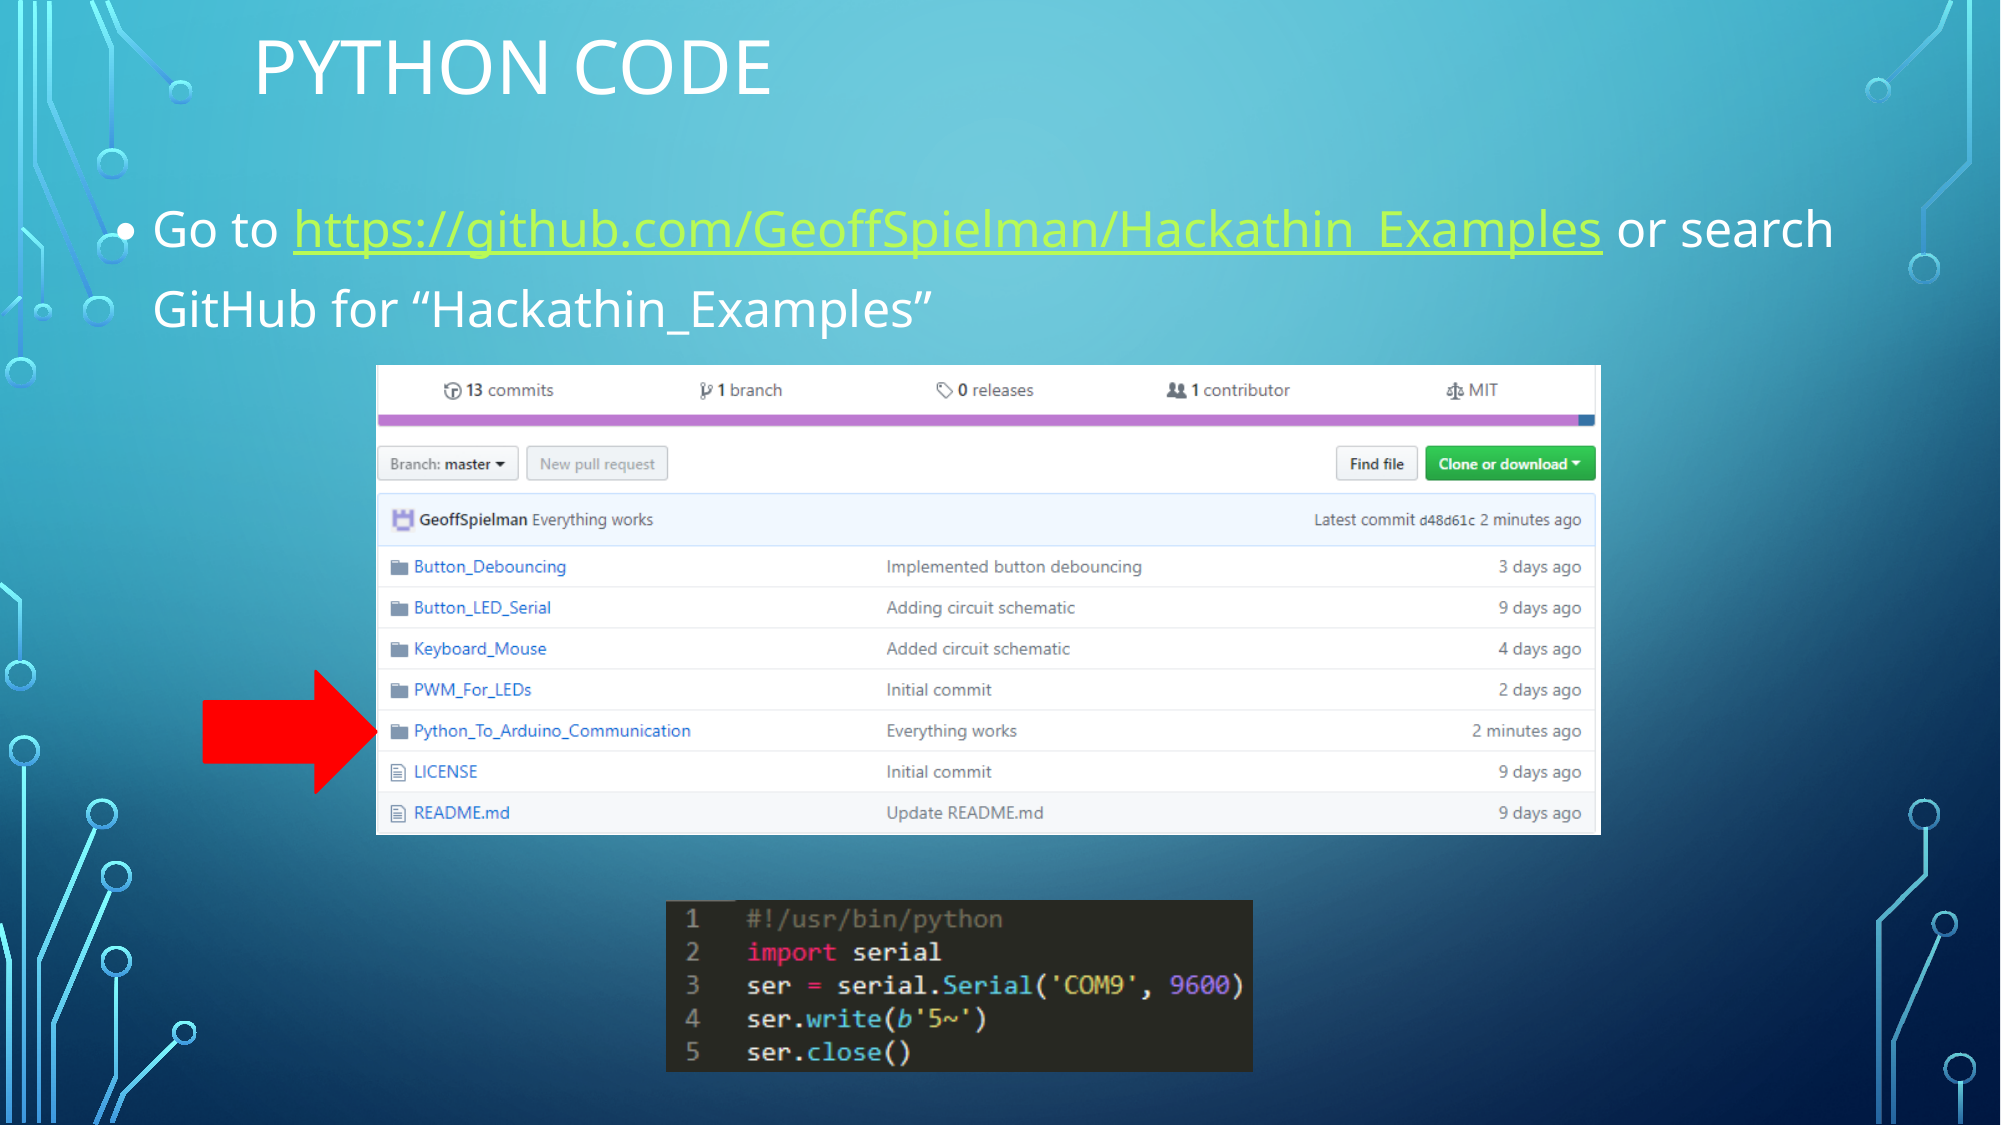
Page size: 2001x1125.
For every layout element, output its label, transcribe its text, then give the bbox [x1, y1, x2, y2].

picture [666, 900, 1253, 1072]
text_box [202, 669, 376, 794]
picture [376, 365, 1601, 836]
title Python Code [237, 13, 1863, 127]
list Go to https://github.com/GeoffSpielman/Hackathin_Examples or search GitHub for “Hackathin_Examples” [99, 175, 2000, 300]
